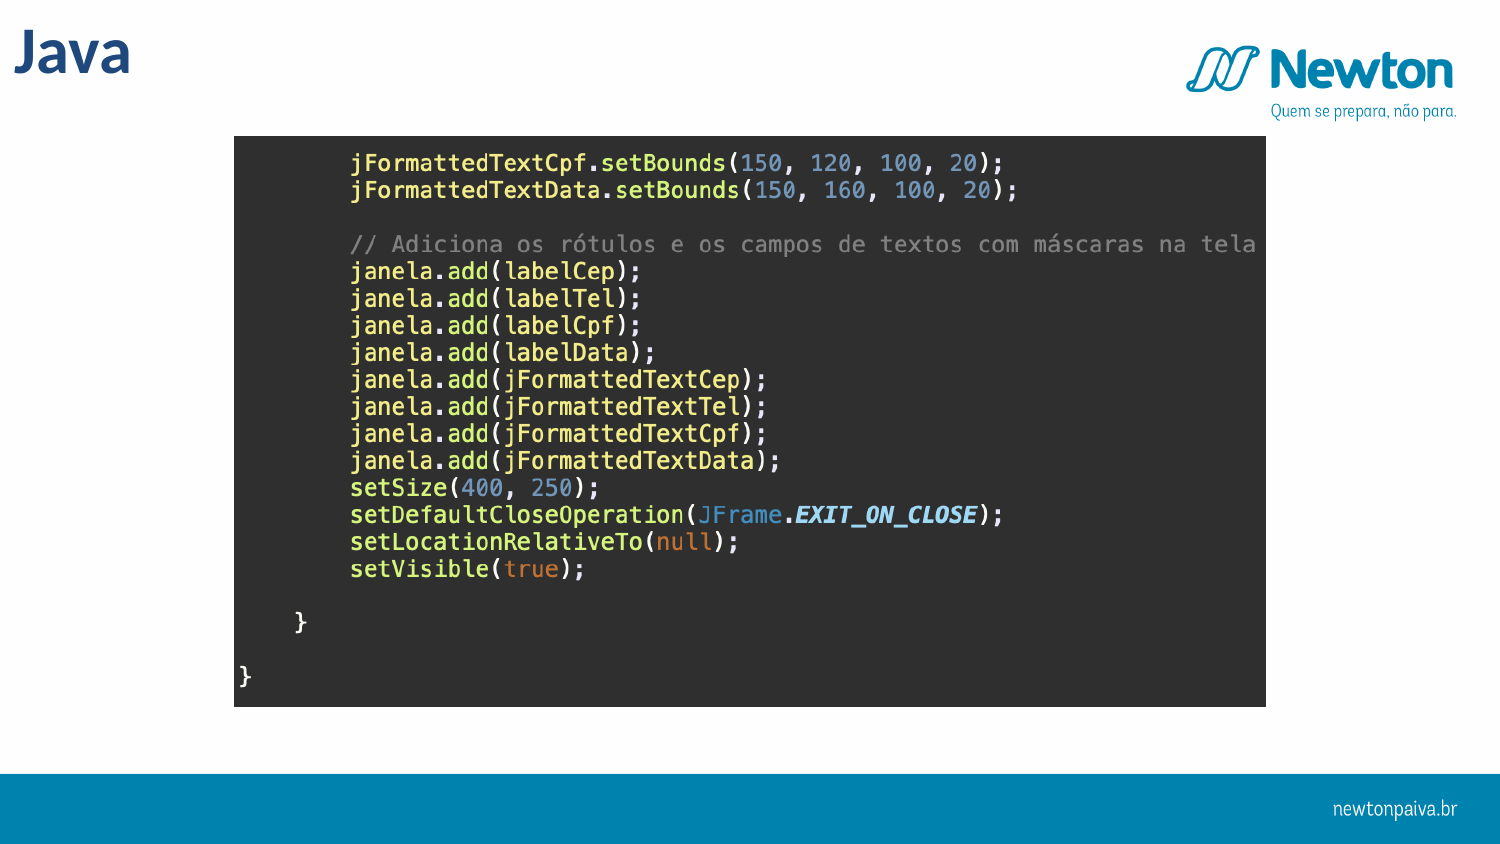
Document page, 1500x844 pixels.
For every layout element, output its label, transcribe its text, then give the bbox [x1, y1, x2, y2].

picture [0, 0, 1500, 773]
text_box Java [0, 0, 149, 95]
